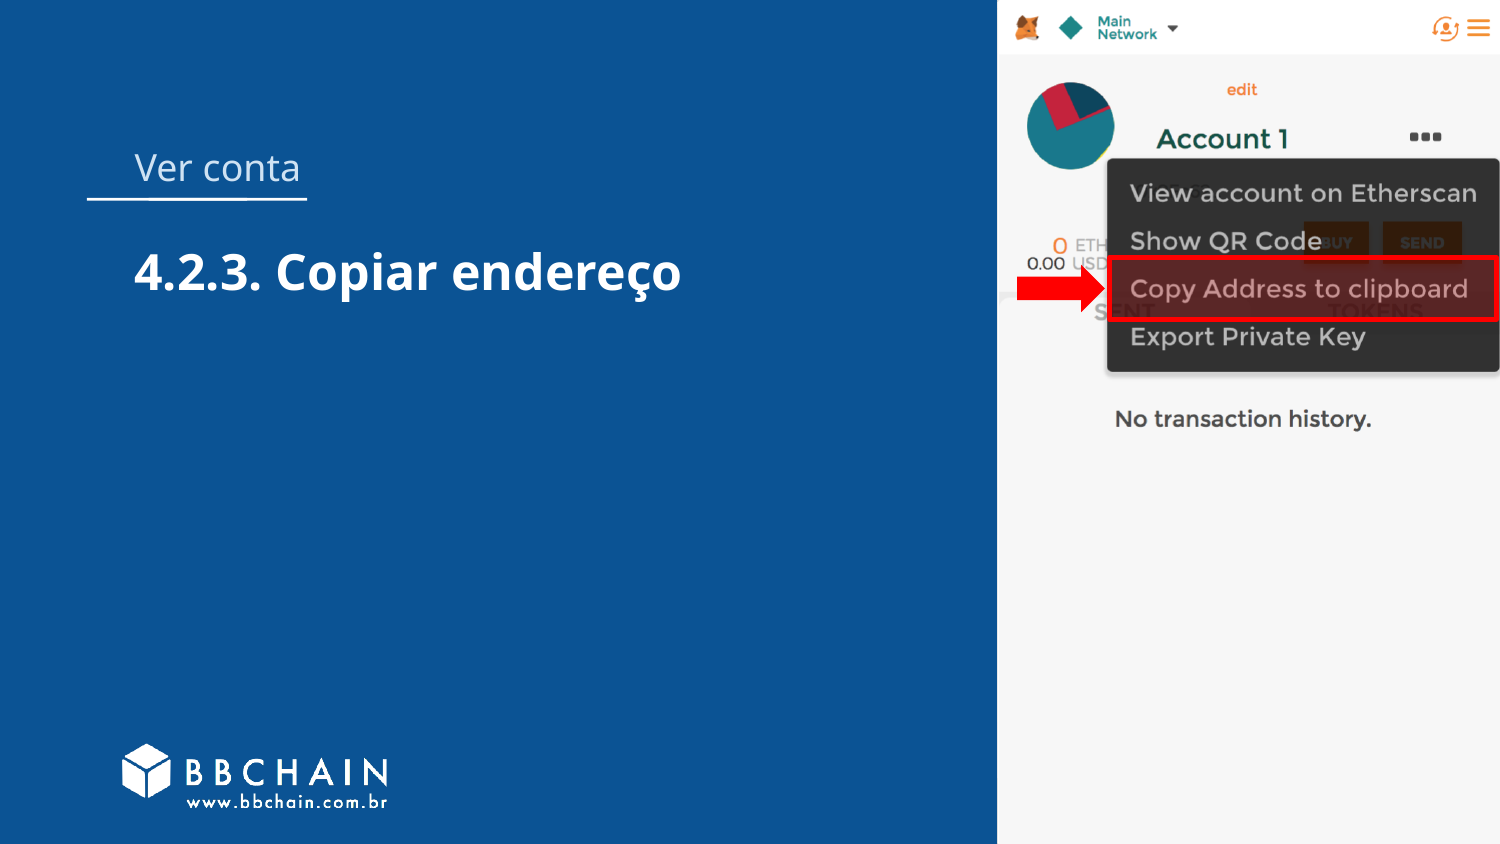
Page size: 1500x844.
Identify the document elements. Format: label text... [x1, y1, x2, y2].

picture [122, 743, 387, 808]
title 4.2.3. Copiar endereço [119, 216, 932, 466]
picture [997, 0, 1500, 844]
text_box Ver conta [119, 0, 964, 204]
